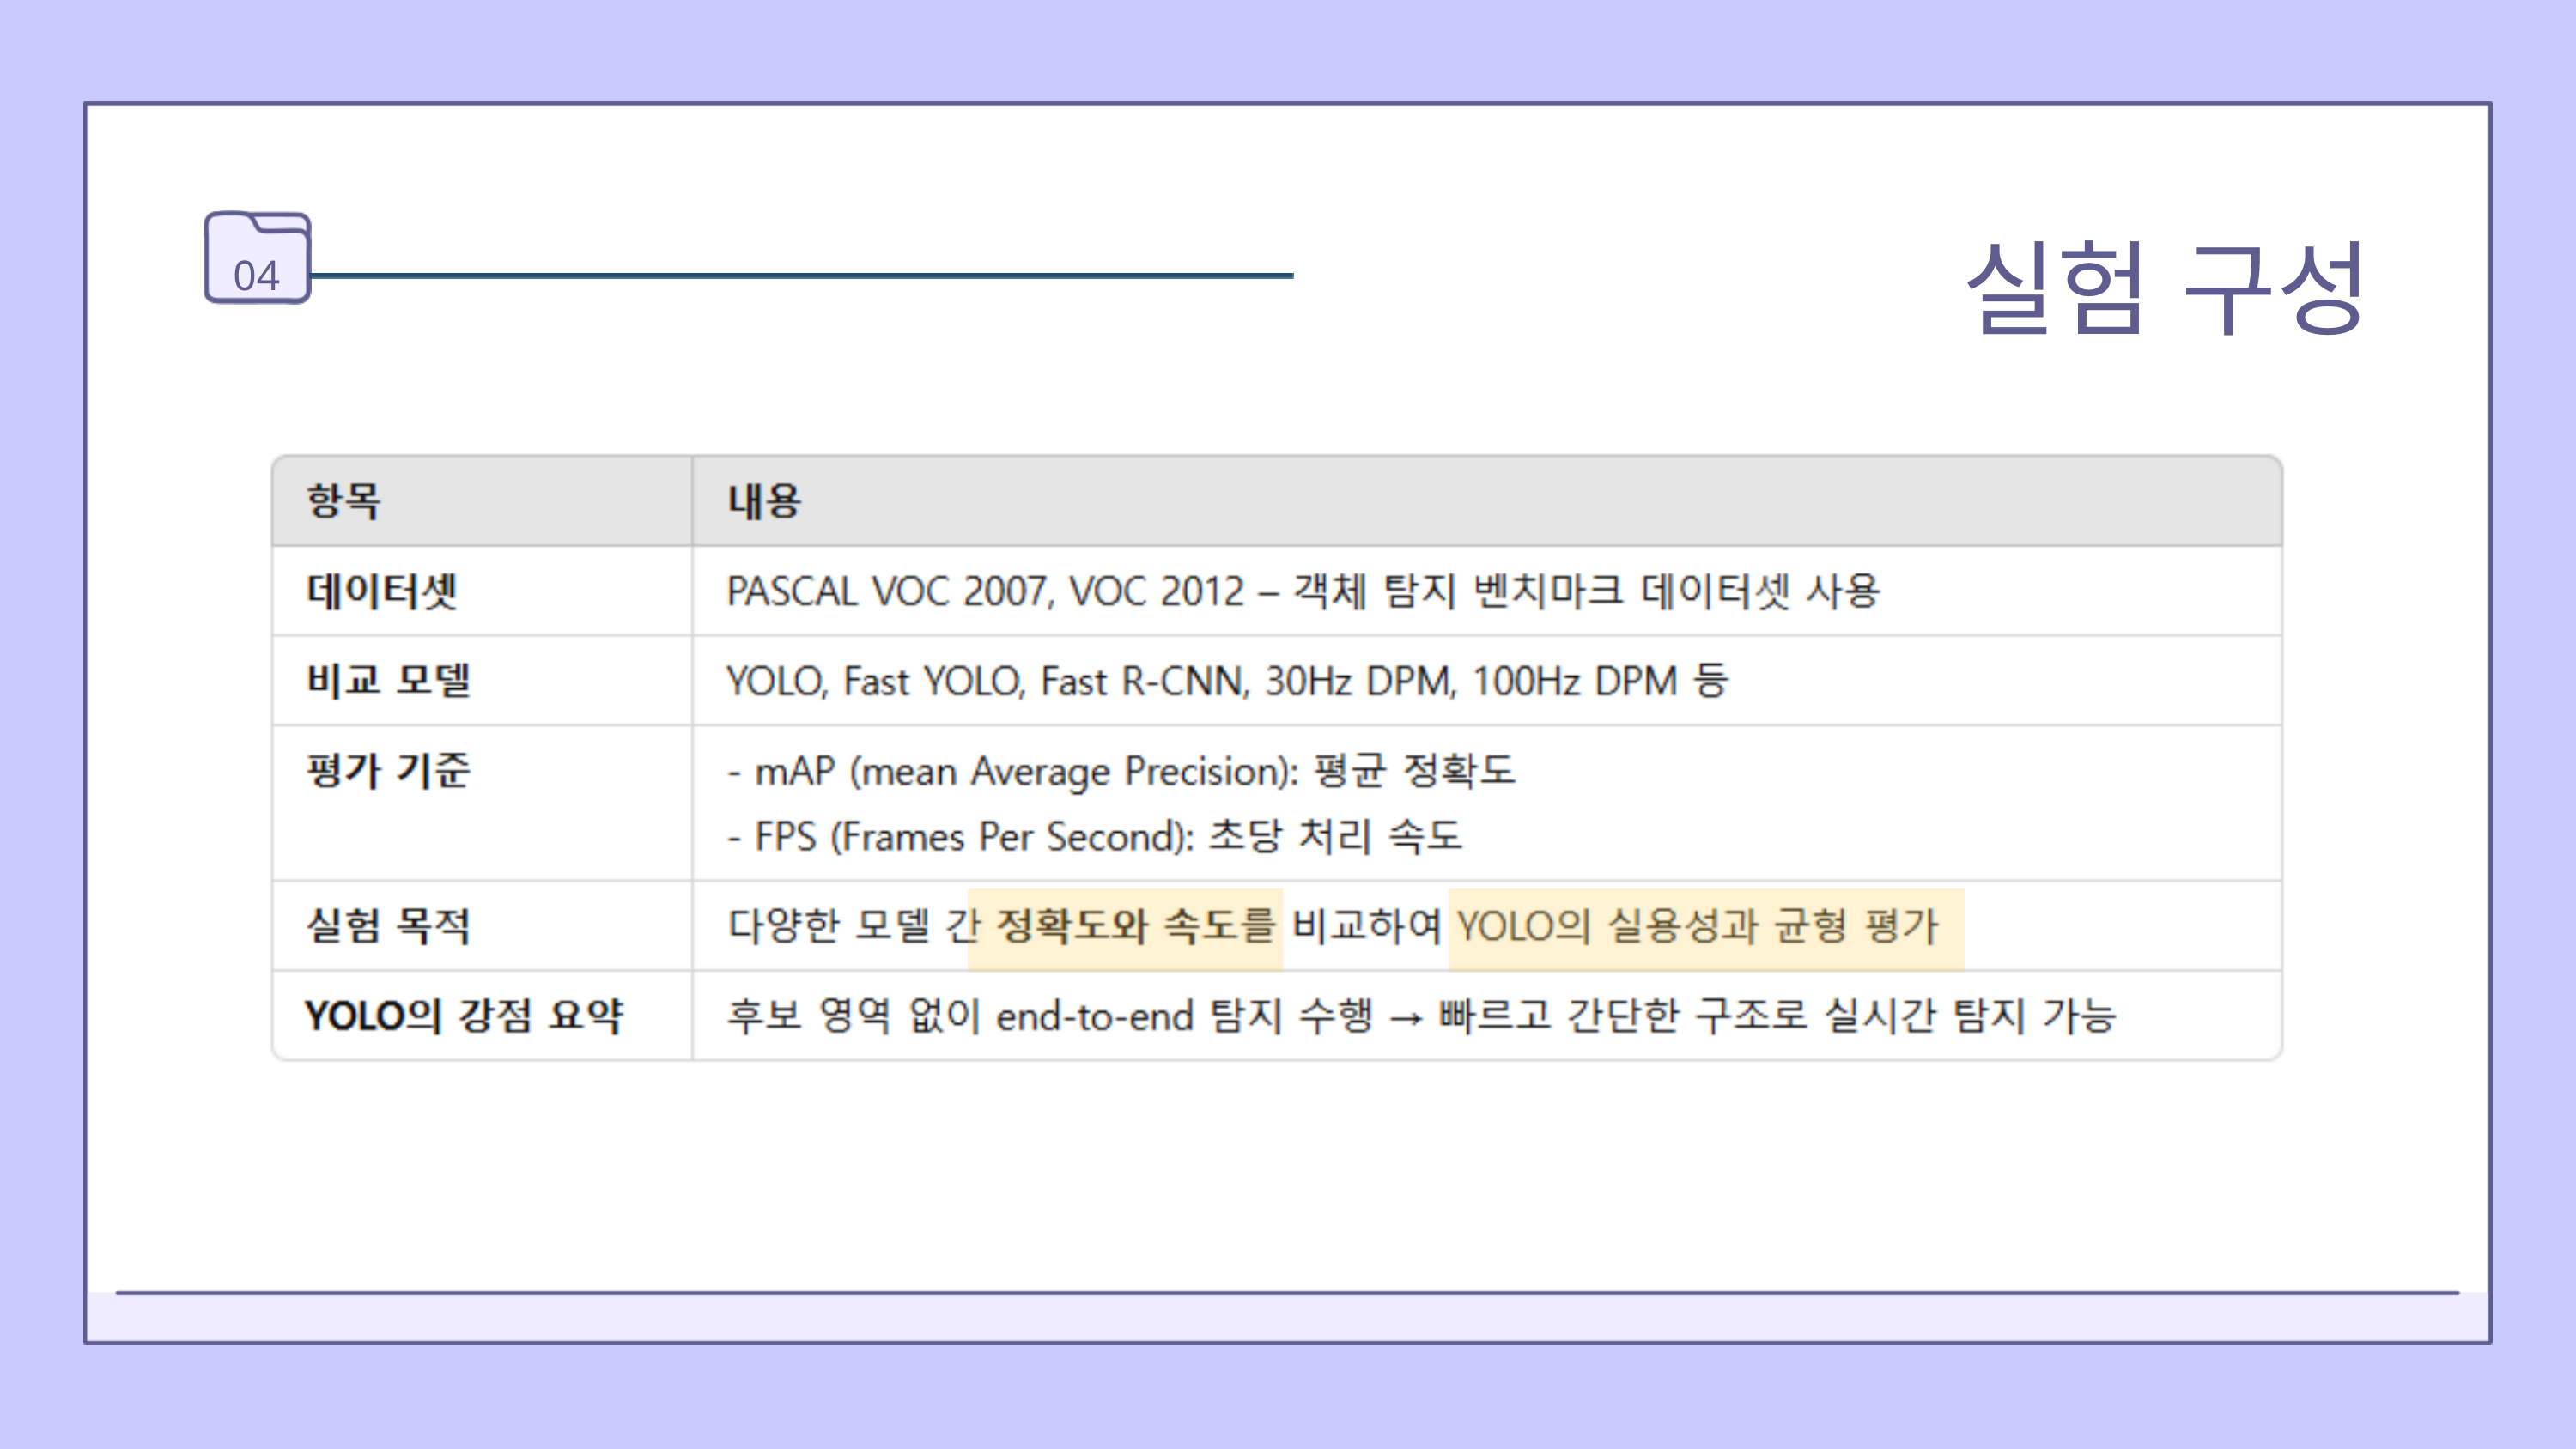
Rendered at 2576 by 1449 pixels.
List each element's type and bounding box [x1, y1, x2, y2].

picture [83, 101, 2493, 1345]
